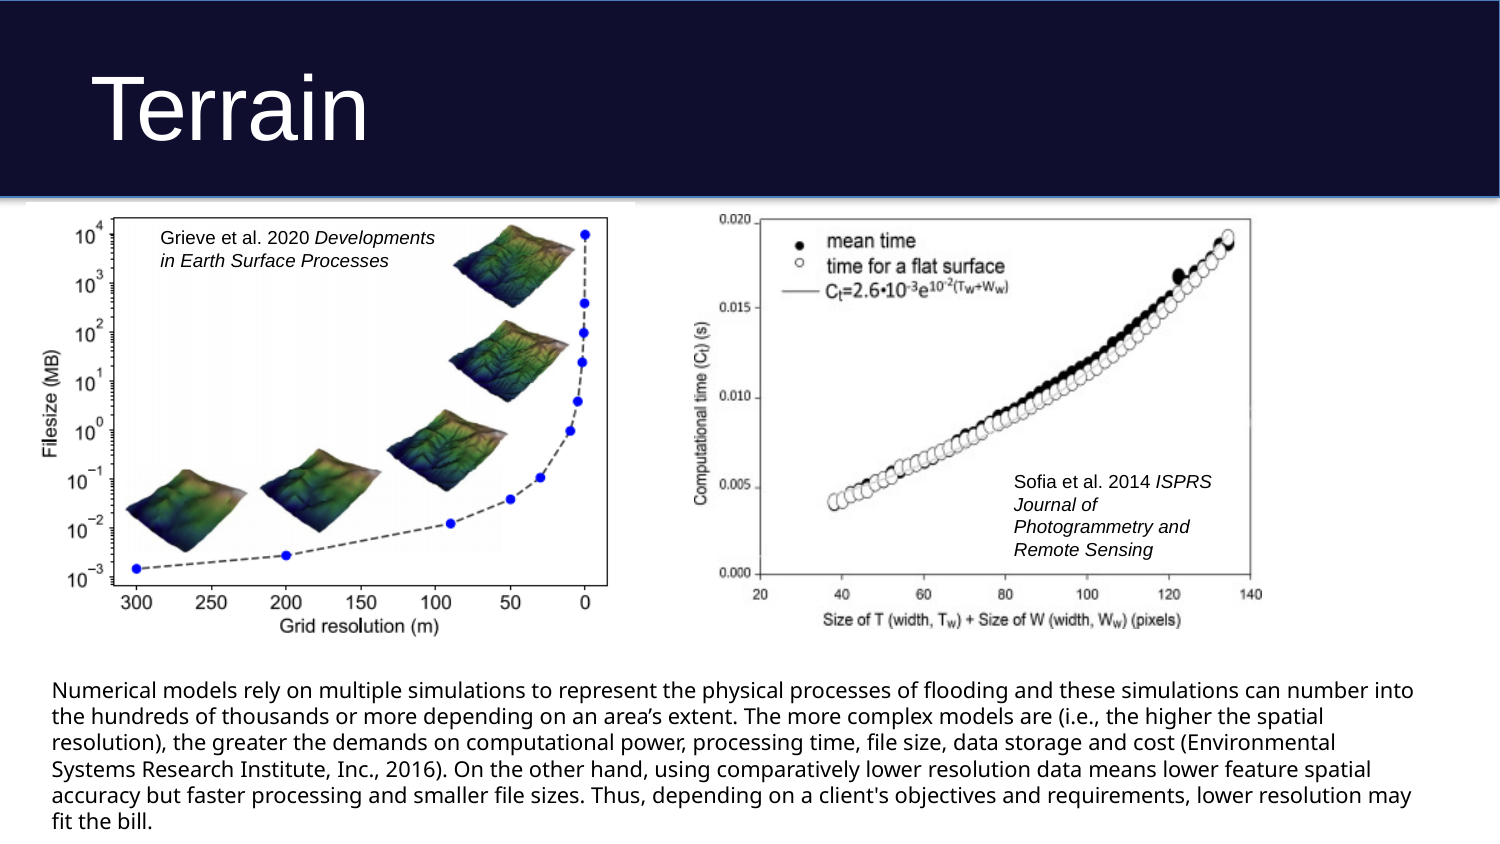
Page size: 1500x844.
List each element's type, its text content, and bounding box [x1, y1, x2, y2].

picture [694, 214, 1262, 630]
title Terrain [75, 33, 1425, 175]
picture [25, 202, 636, 642]
text_box Numerical models rely on multiple simulations to represent the physical processes of flooding and these simulations can number into the hundreds of thousands or more depending on an area’s extent. The more complex models are (i.e., the higher the spatial resolution), the greater the demands on computational power, processing time, file size, data storage and cost (Environmental Systems Research Institute, Inc., 2016). On the other hand, using comparatively lower resolution data means lower feature spatial accuracy but faster processing and smaller file sizes. Thus, depending on a client's objectives and requirements, lower resolution may fit the bill. [36, 669, 1440, 842]
